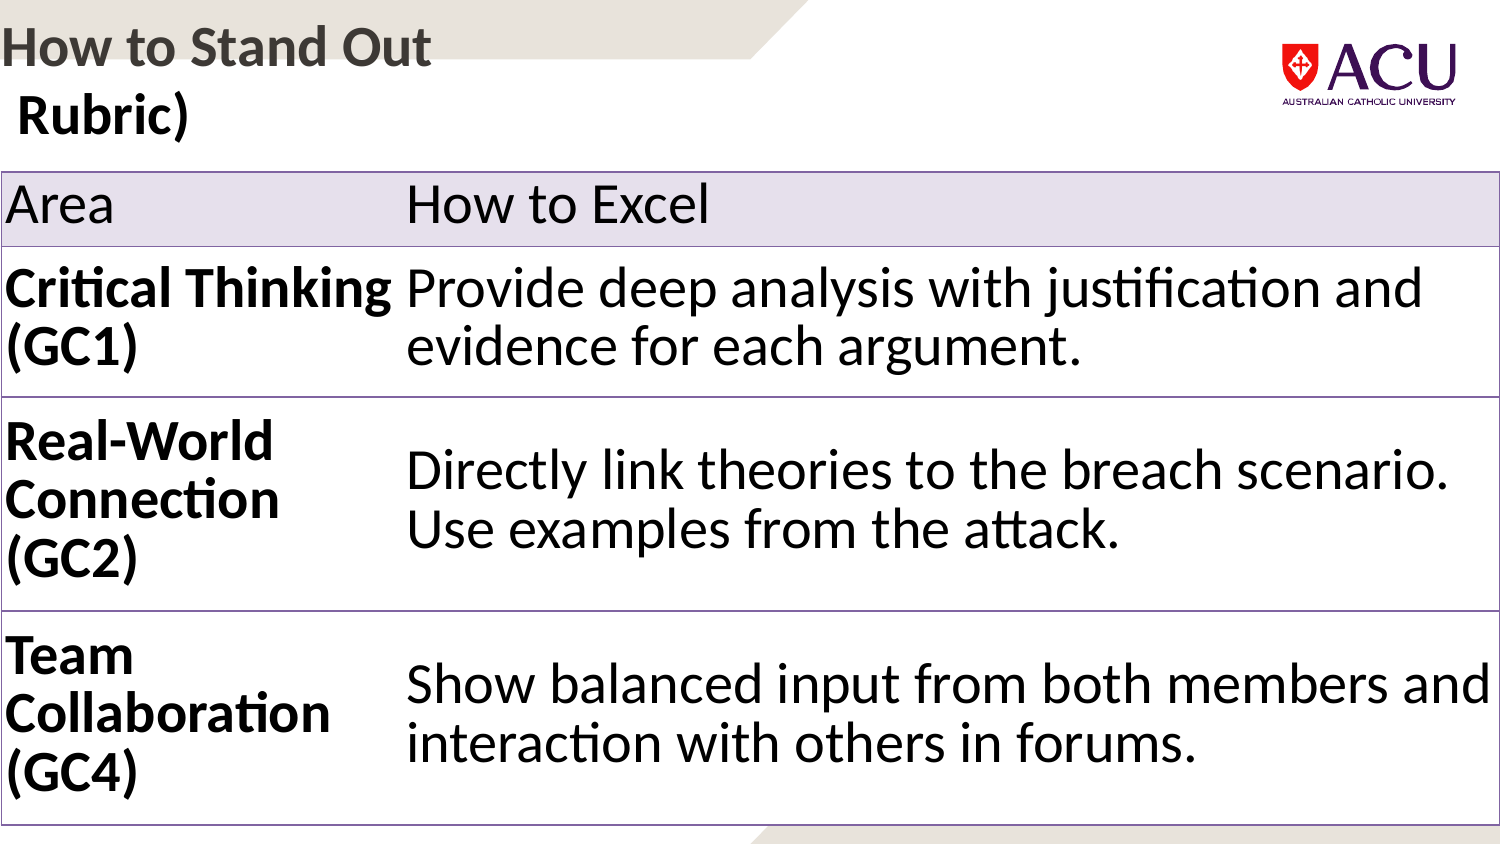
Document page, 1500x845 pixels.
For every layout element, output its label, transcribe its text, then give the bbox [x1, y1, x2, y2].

table_header Area [2, 173, 403, 246]
table_cell Directly link theories to the breach scenario. Use examples from the attack. [403, 398, 1499, 610]
table_cell Provide deep analysis with justification and evidence for each argument. [403, 247, 1499, 396]
table_cell Team Collaboration (GC4) [2, 612, 403, 824]
table_cell Real-World Connection (GC2) [2, 398, 403, 610]
text_box Rubric) [2, 69, 206, 154]
table_cell Critical Thinking (GC1) [2, 247, 403, 396]
table_header How to Excel [403, 173, 1499, 246]
table_cell Show balanced input from both members and interaction with others in forums. [403, 612, 1499, 824]
list How to Stand Out [1, 0, 1500, 171]
